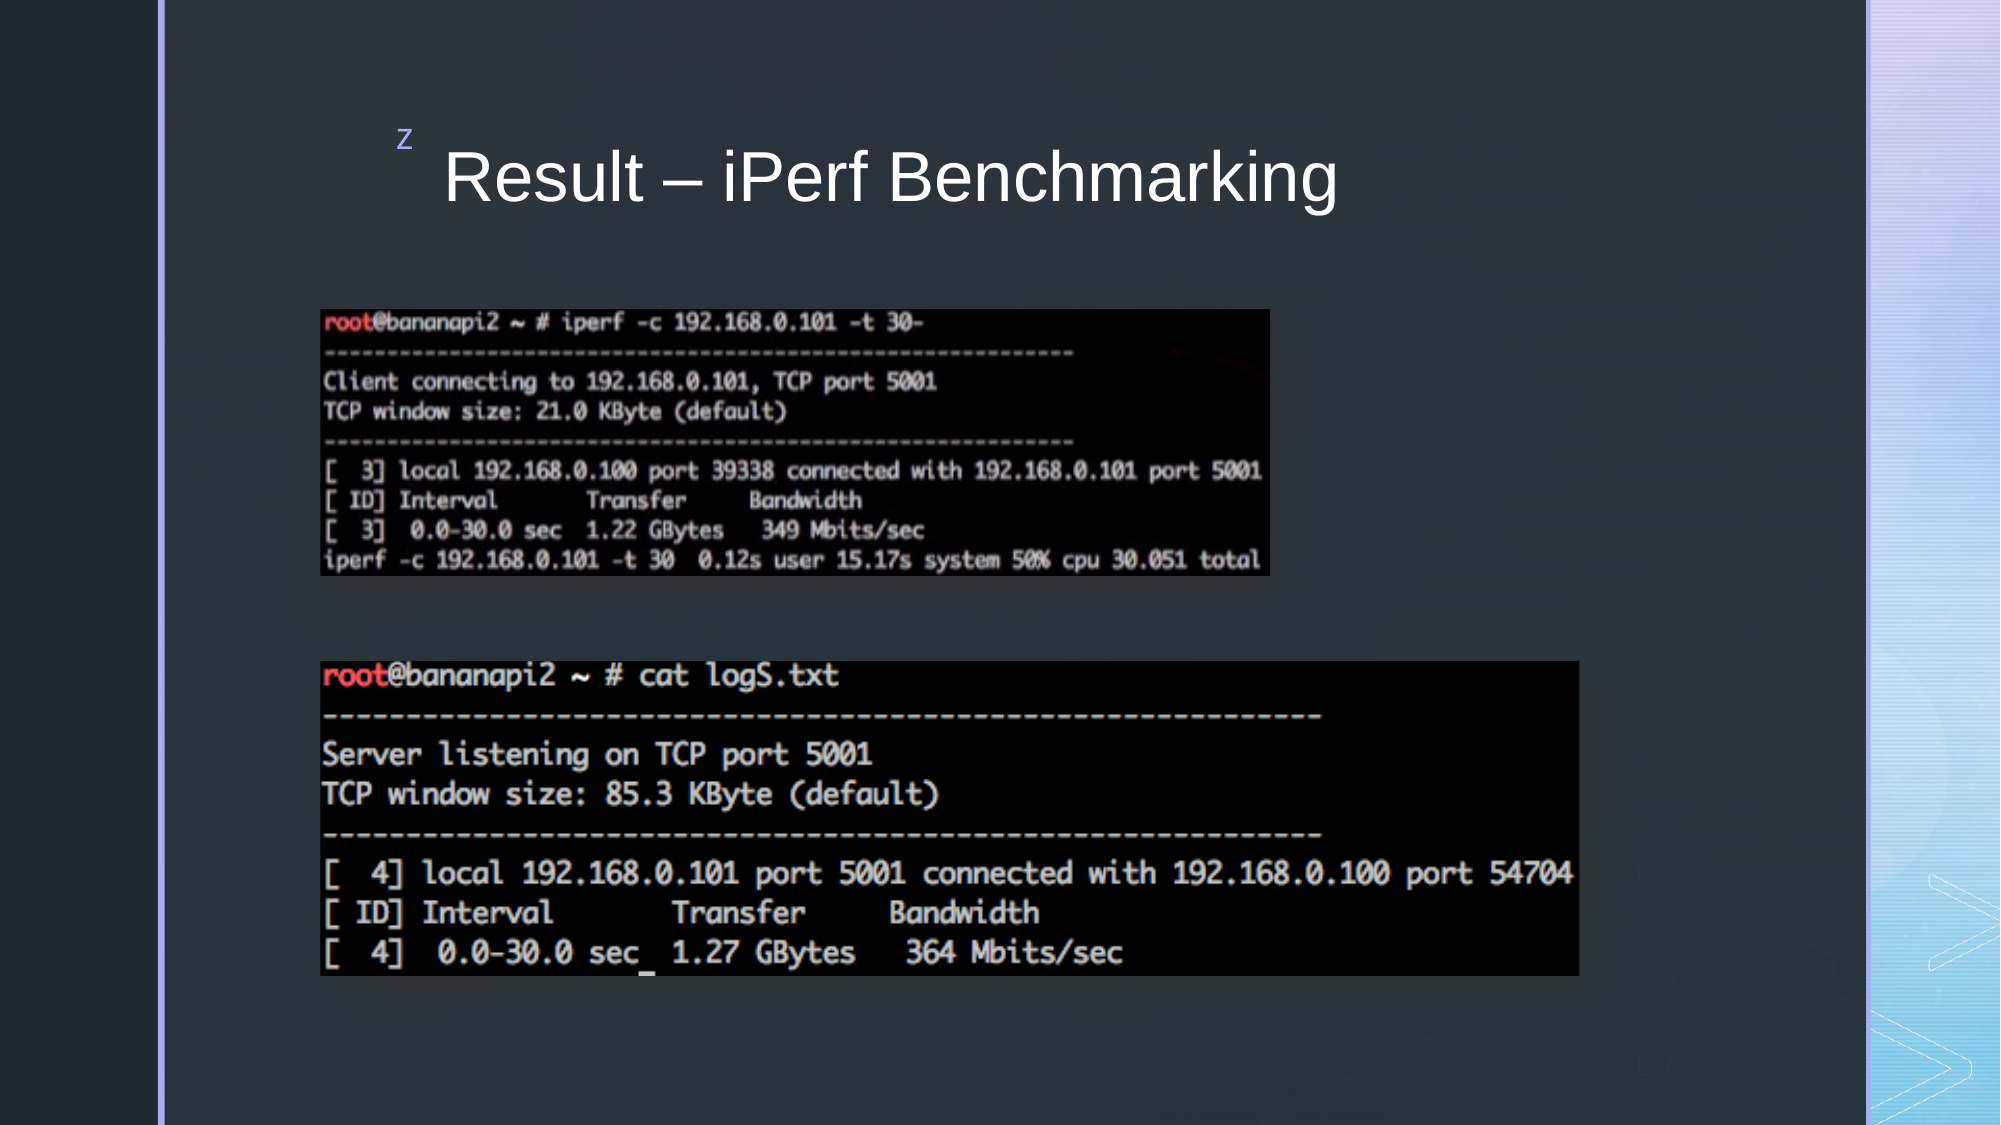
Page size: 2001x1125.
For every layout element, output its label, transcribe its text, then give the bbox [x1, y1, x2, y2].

picture [1871, 0, 2001, 1125]
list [320, 308, 1271, 576]
title Result – iPerf Benchmarking [428, 132, 1734, 310]
picture [320, 661, 1580, 977]
